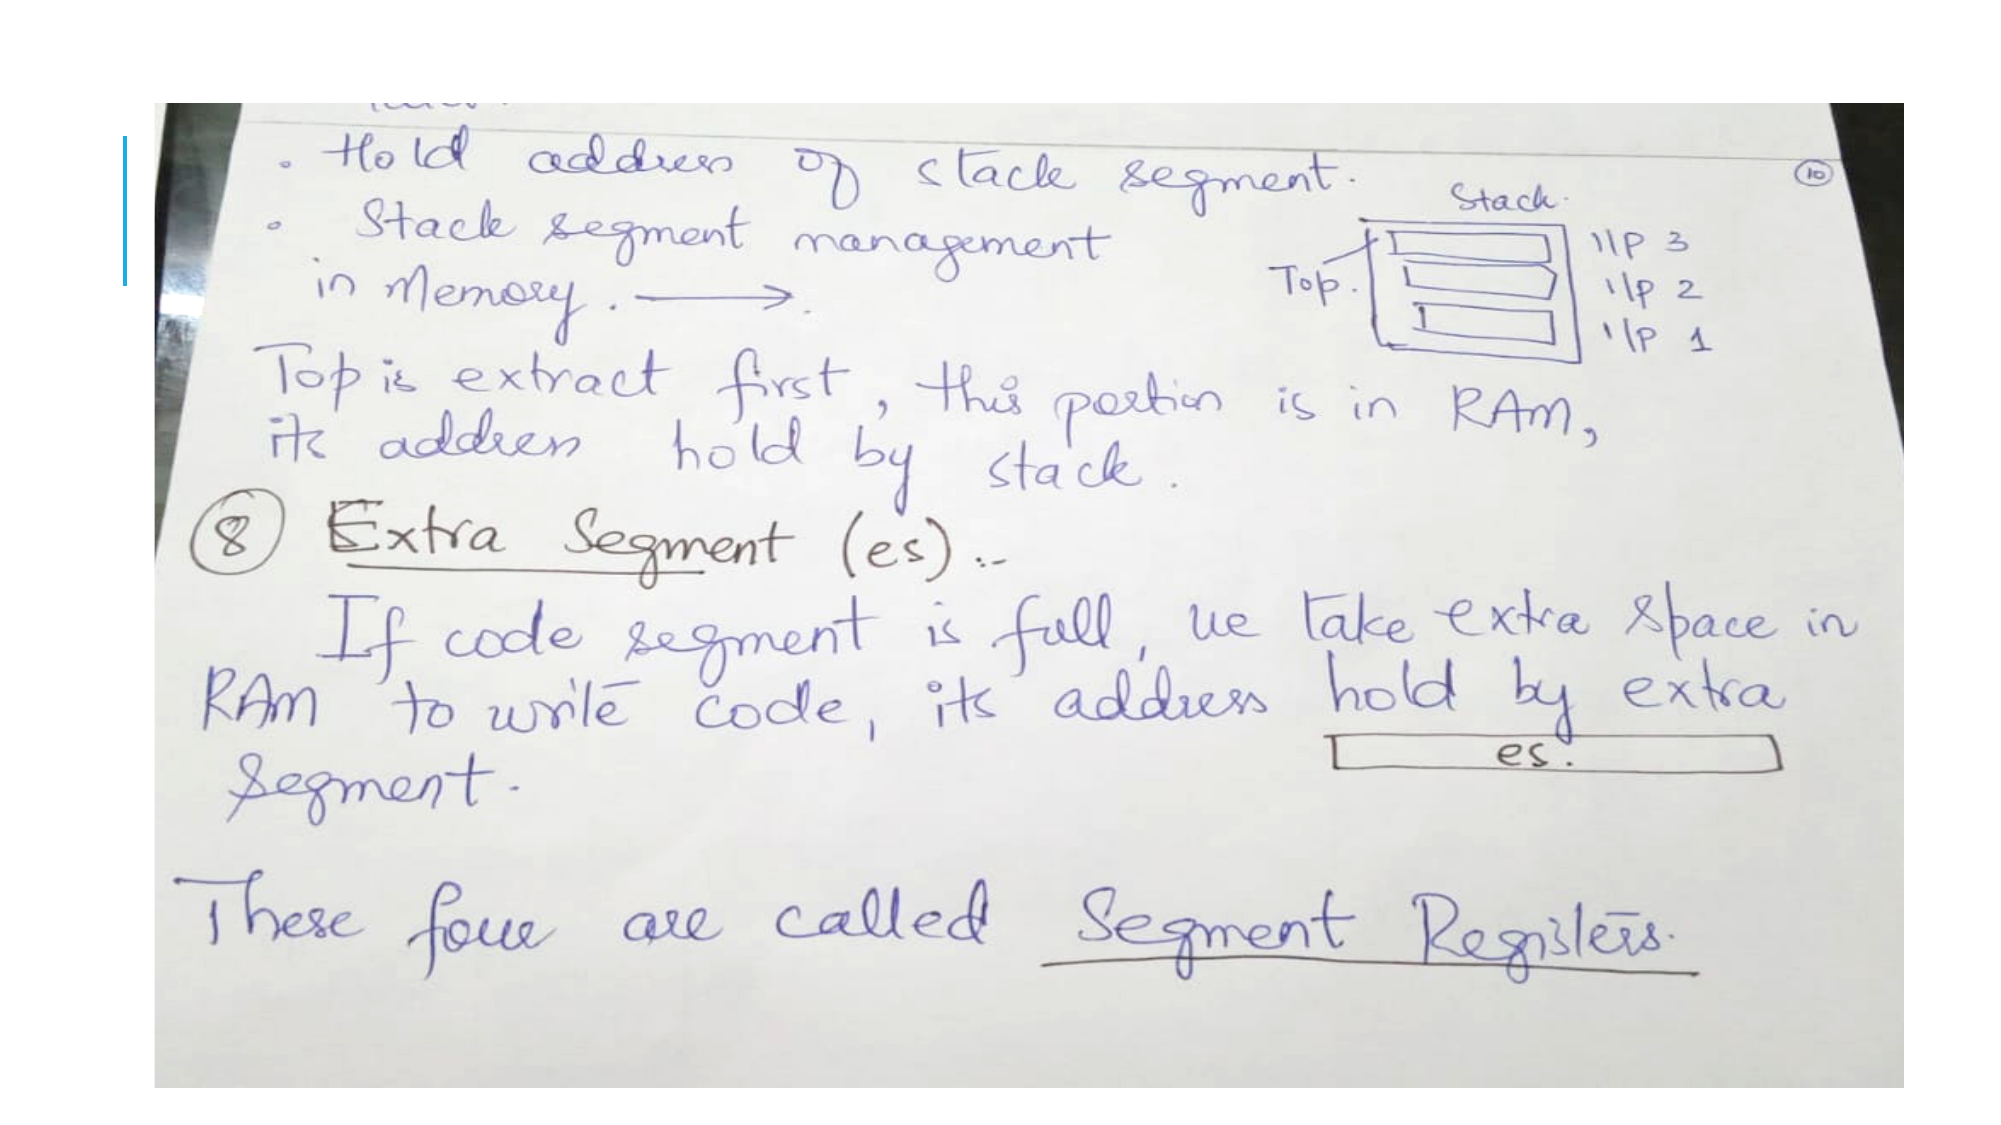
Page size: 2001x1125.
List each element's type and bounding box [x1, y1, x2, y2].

list [154, 103, 1904, 1088]
